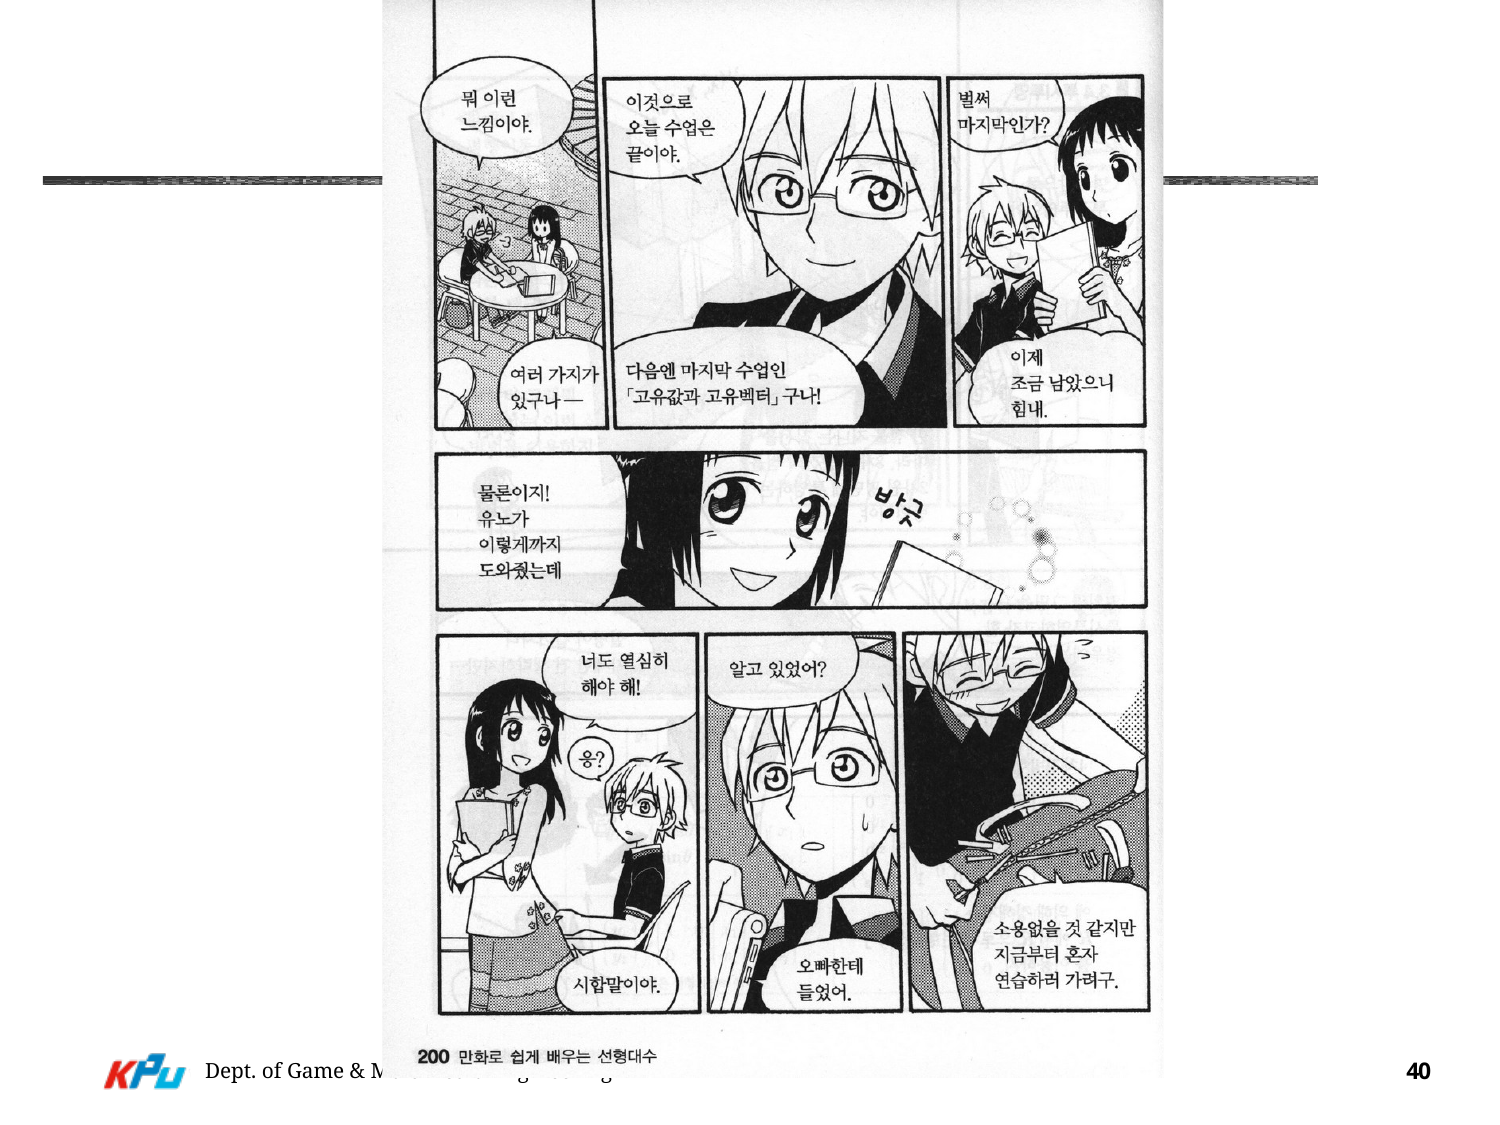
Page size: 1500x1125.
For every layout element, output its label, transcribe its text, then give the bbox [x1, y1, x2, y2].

footer Dept. of Game & Multimedia Engineering [190, 1042, 879, 1103]
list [382, 3, 1161, 1077]
slide_number 40 [1379, 1042, 1459, 1103]
picture [92, 1030, 191, 1120]
